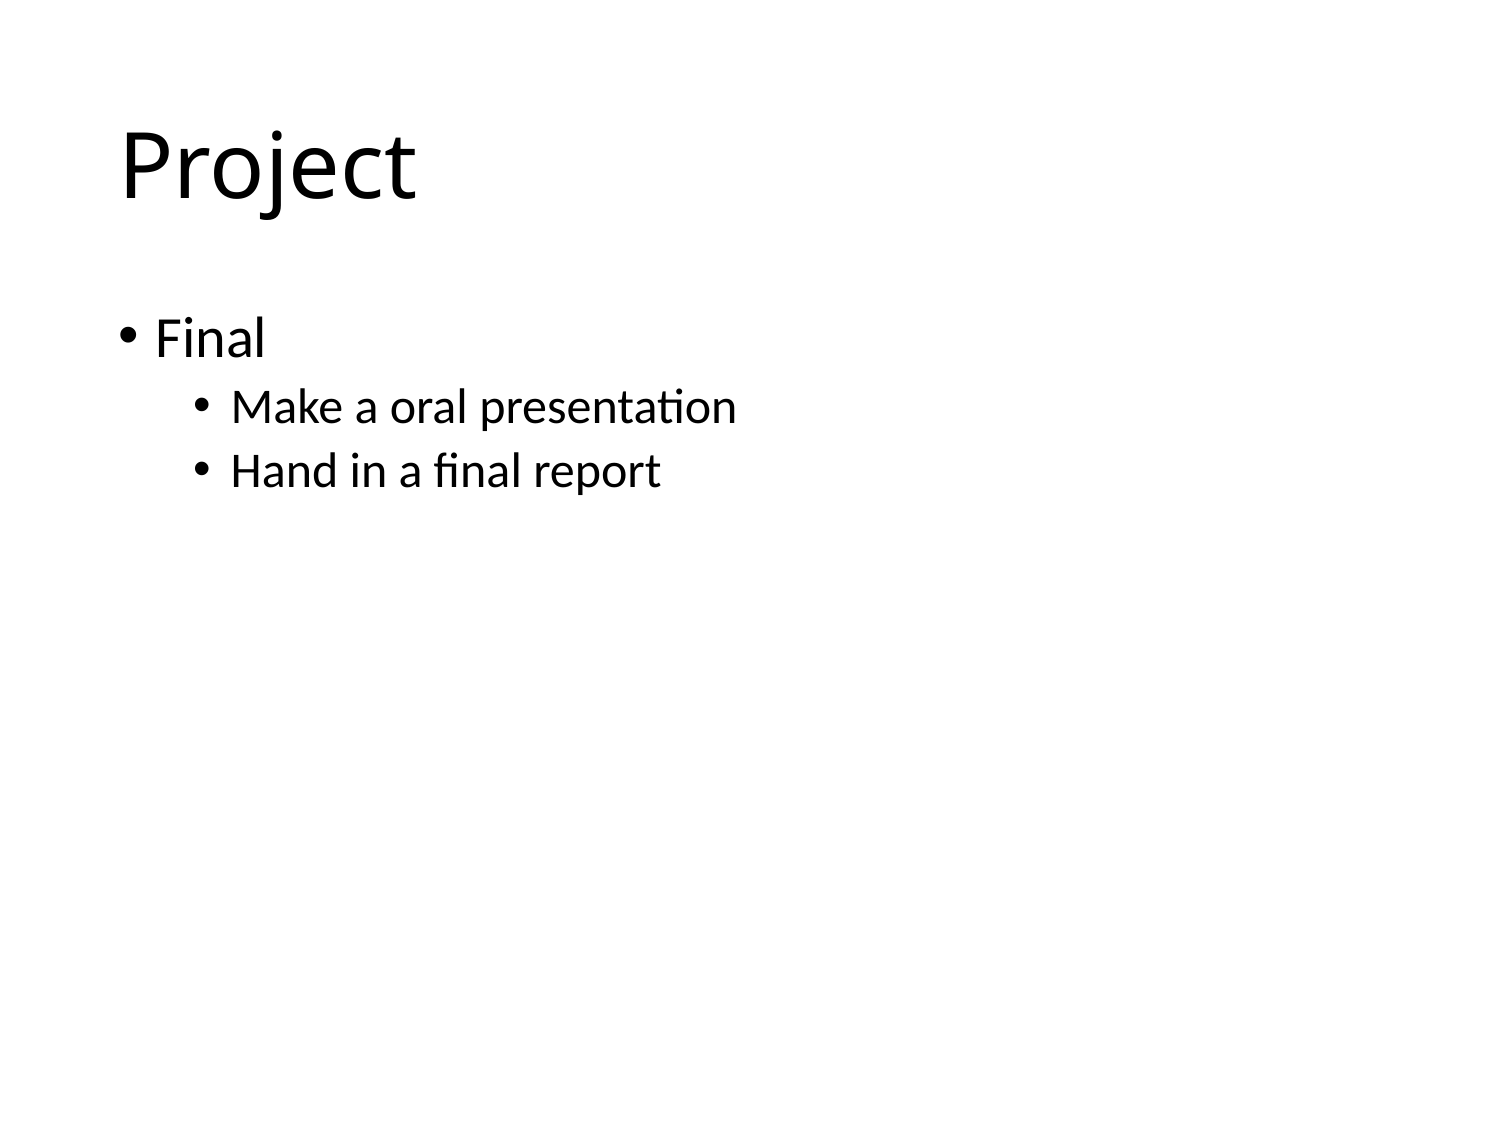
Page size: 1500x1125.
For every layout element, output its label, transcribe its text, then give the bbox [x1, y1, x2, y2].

list Final Make a oral presentation Hand in a final report [103, 299, 1397, 1014]
title Project [103, 59, 1397, 278]
